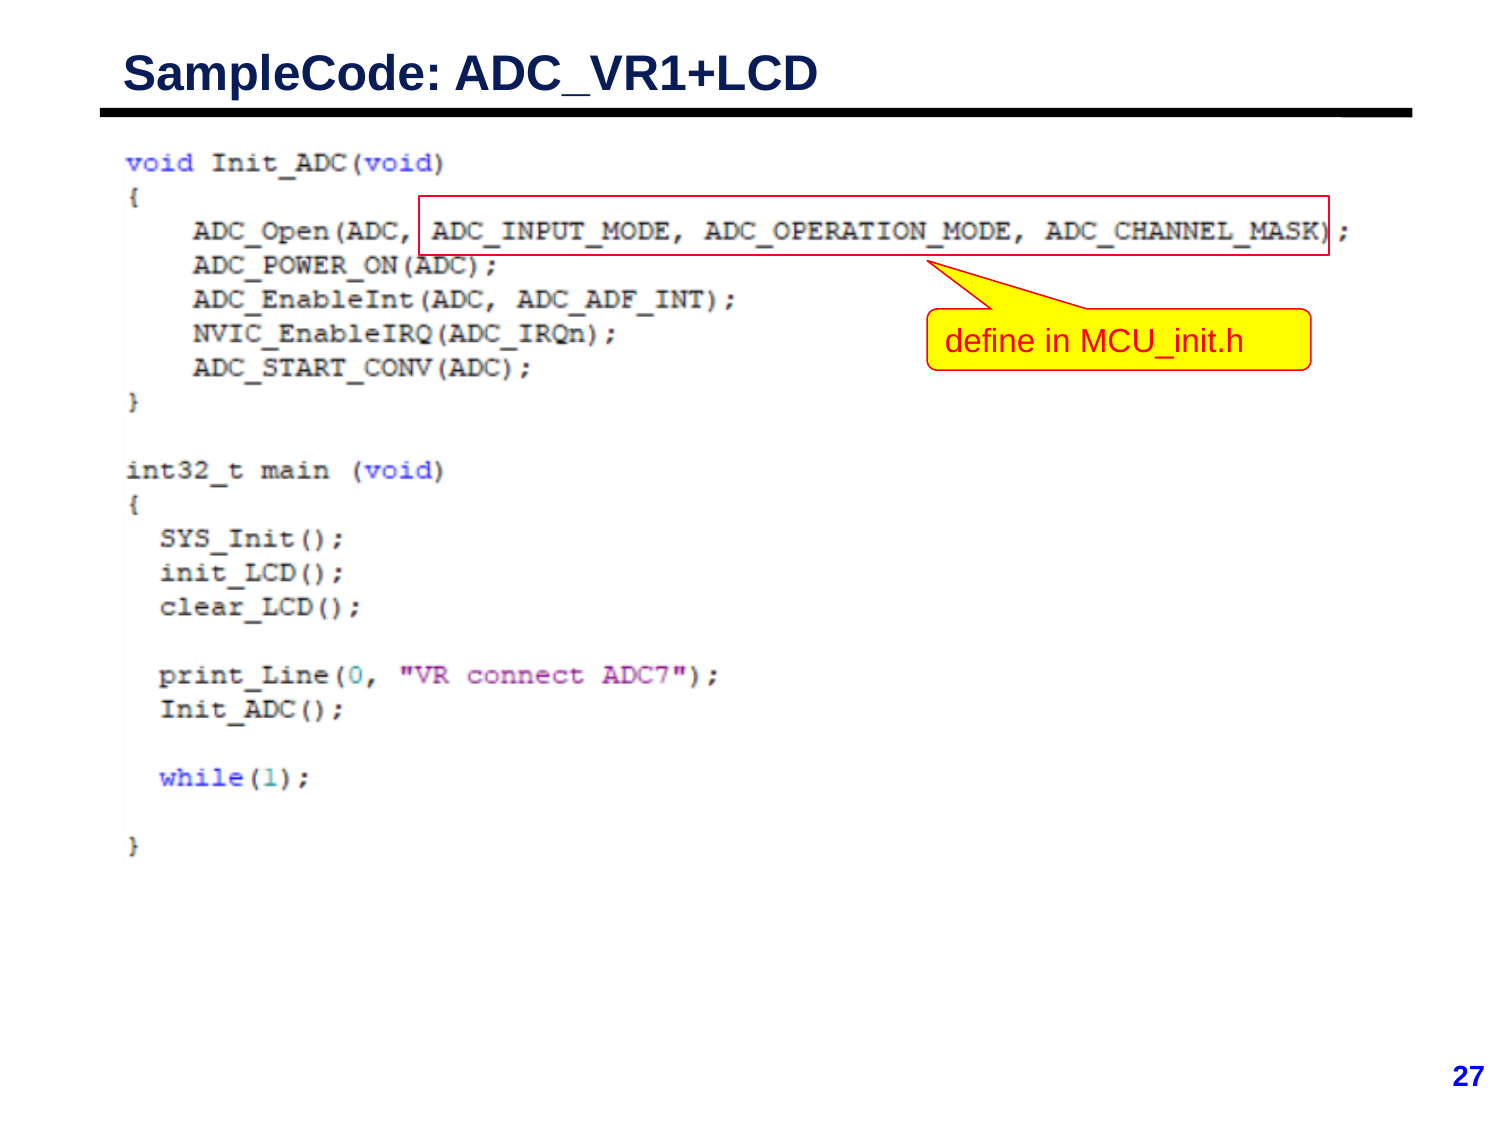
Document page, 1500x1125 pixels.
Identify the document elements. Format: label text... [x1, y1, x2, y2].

title SampleCode: ADC_VR1+LCD [112, 44, 840, 159]
text_box 27 [1187, 1049, 1500, 1125]
picture [123, 148, 1360, 870]
